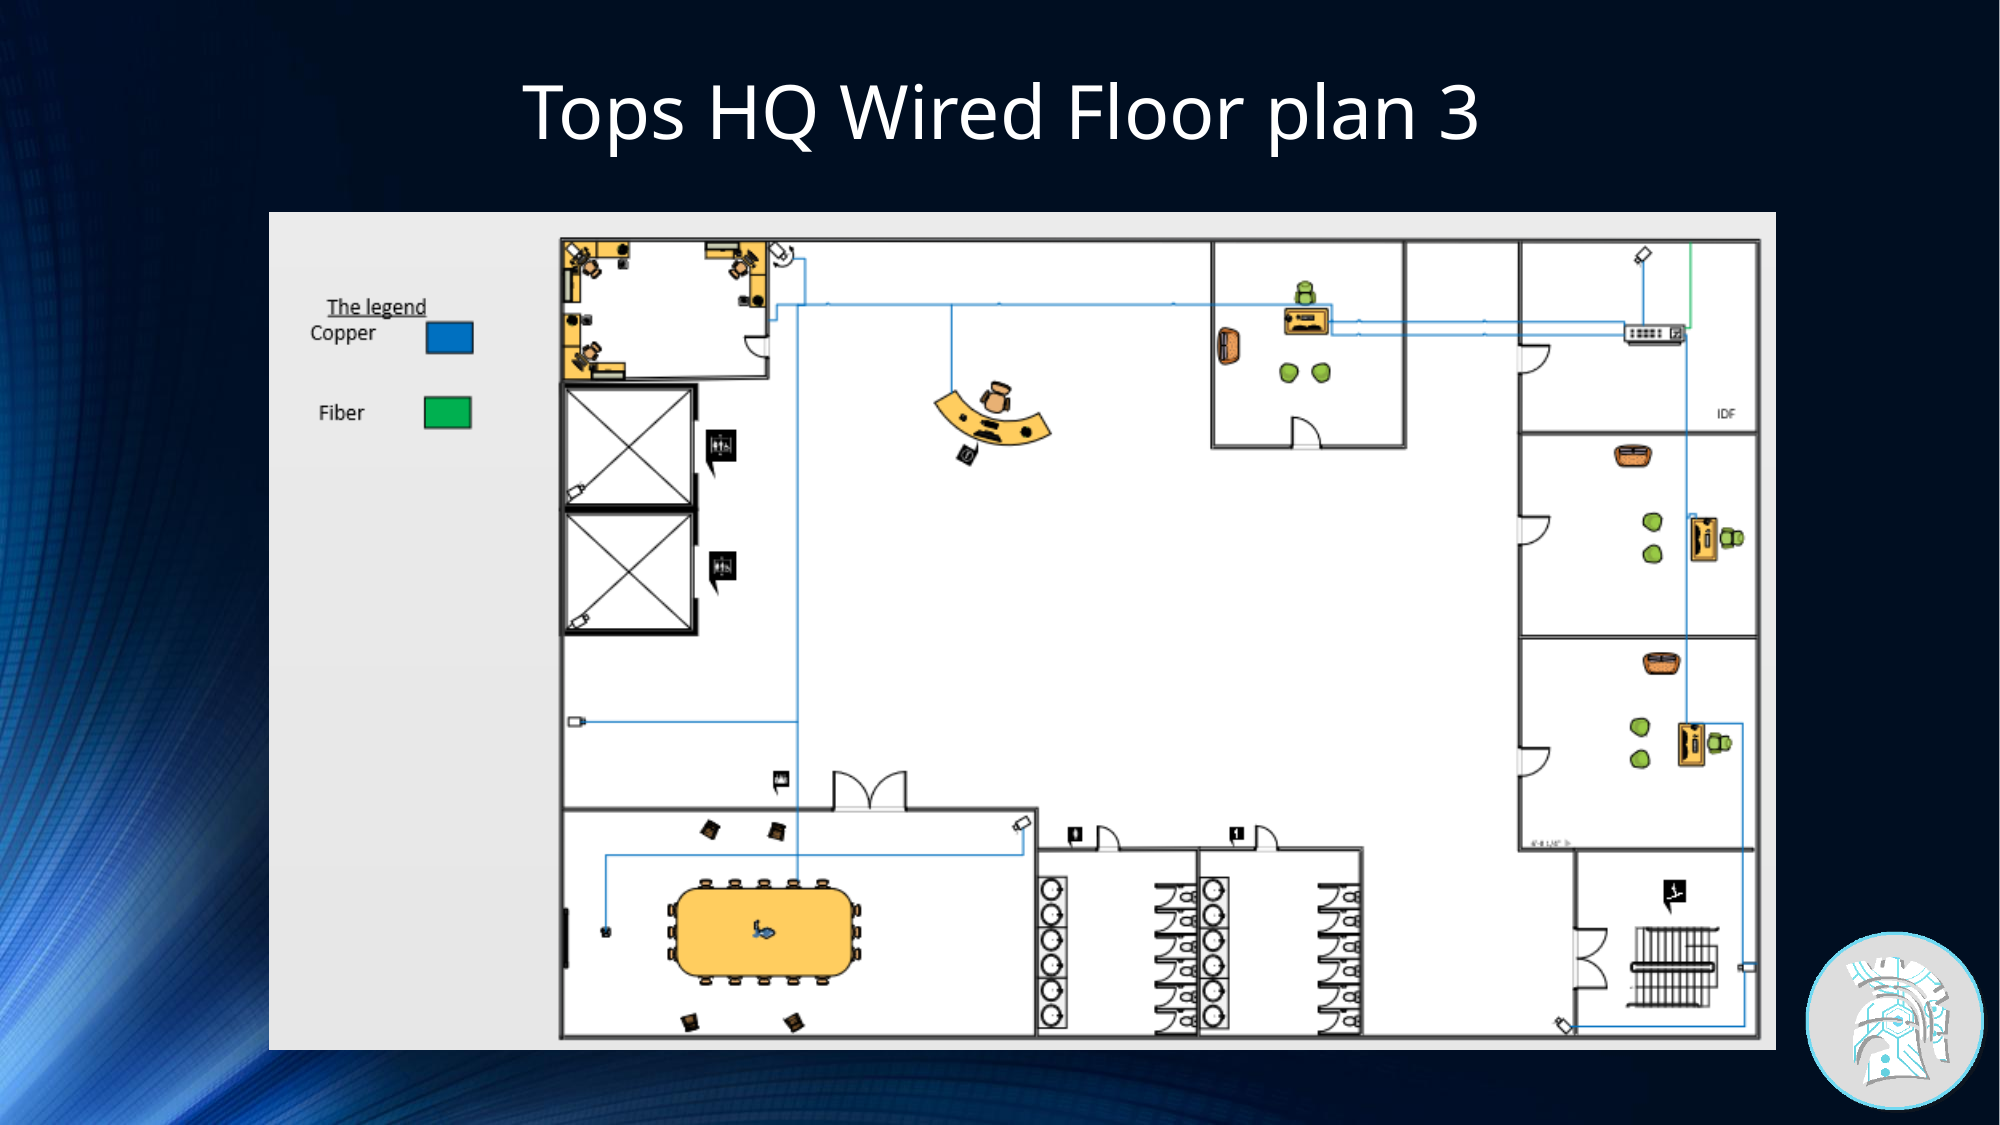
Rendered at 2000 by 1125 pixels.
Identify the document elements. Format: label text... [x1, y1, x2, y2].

picture [0, 0, 2000, 1125]
title Tops HQ Wired Floor plan 3 [371, 0, 1634, 164]
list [268, 212, 1777, 1051]
